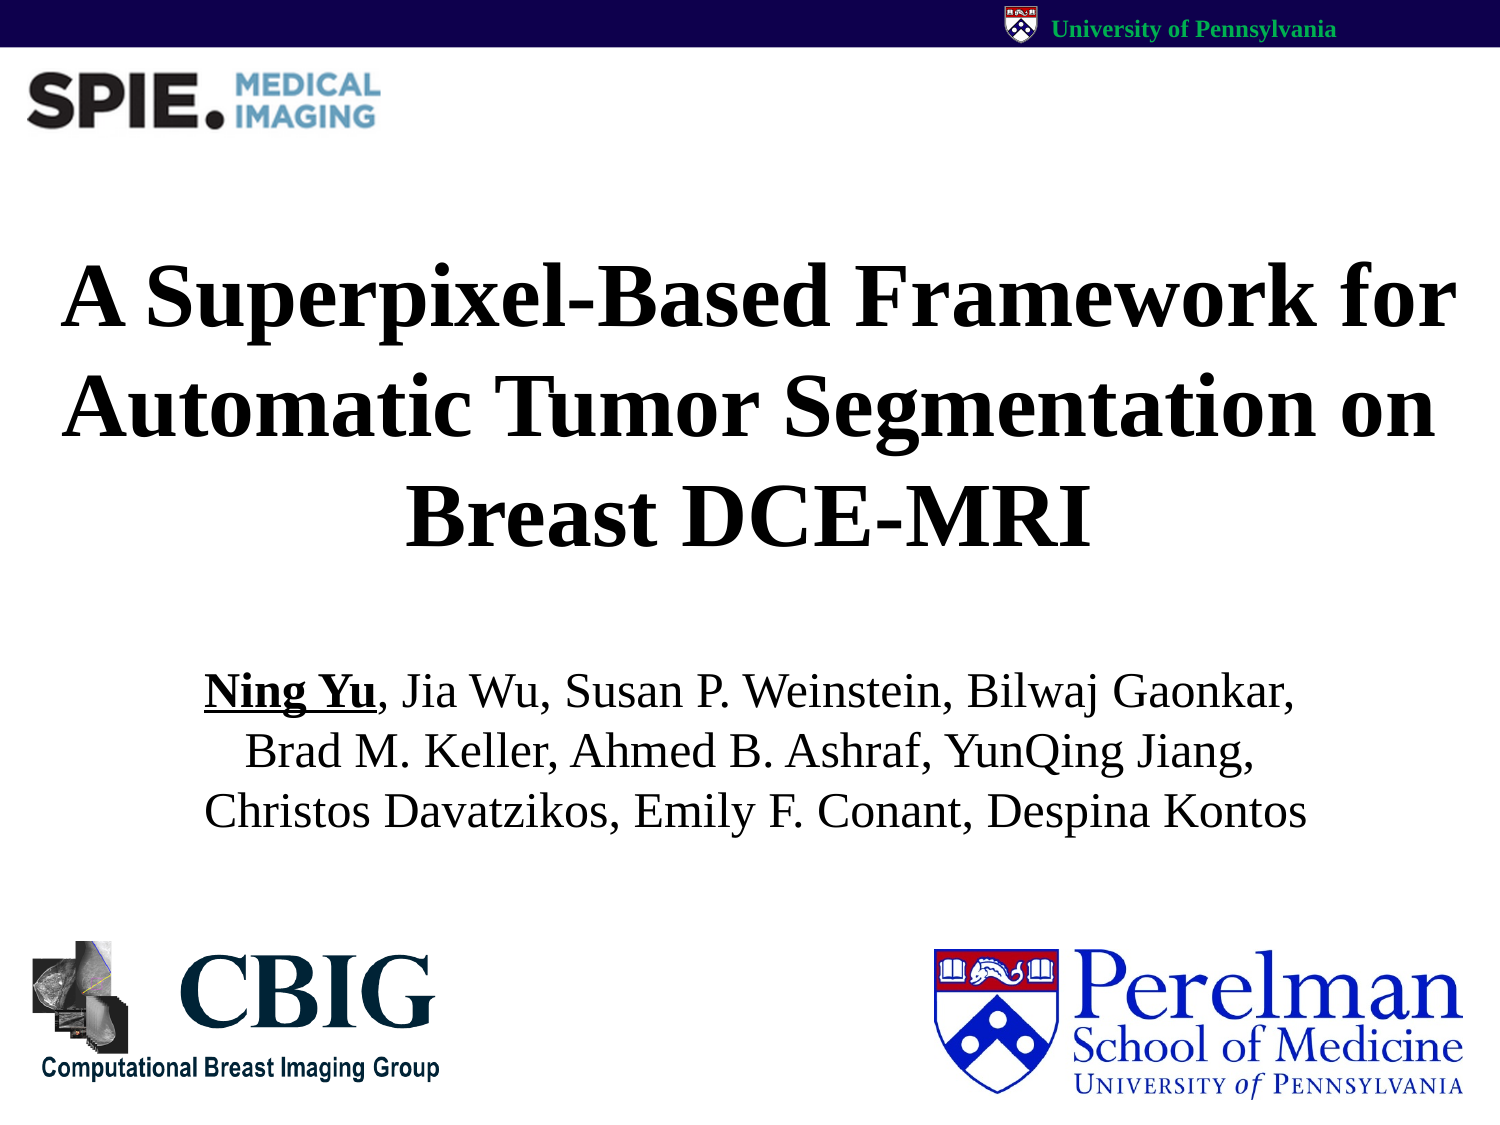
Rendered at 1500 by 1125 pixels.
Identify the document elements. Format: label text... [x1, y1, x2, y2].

picture [934, 949, 1463, 1100]
title A Superpixel-Based Framework for Automatic Tumor Segmentation on Breast DCE-MRI [0, 249, 1500, 551]
picture [24, 899, 497, 1110]
picture [1001, 6, 1040, 44]
text_box Ning Yu, Jia Wu, Susan P. Weinstein, Bilwaj Gaonkar, Brad M. Keller, Ahmed B. Ashraf, YunQing Jiang, Christos Davatzikos, Emily F. Conant, Despina Kontos [74, 649, 1438, 845]
picture [24, 62, 391, 138]
